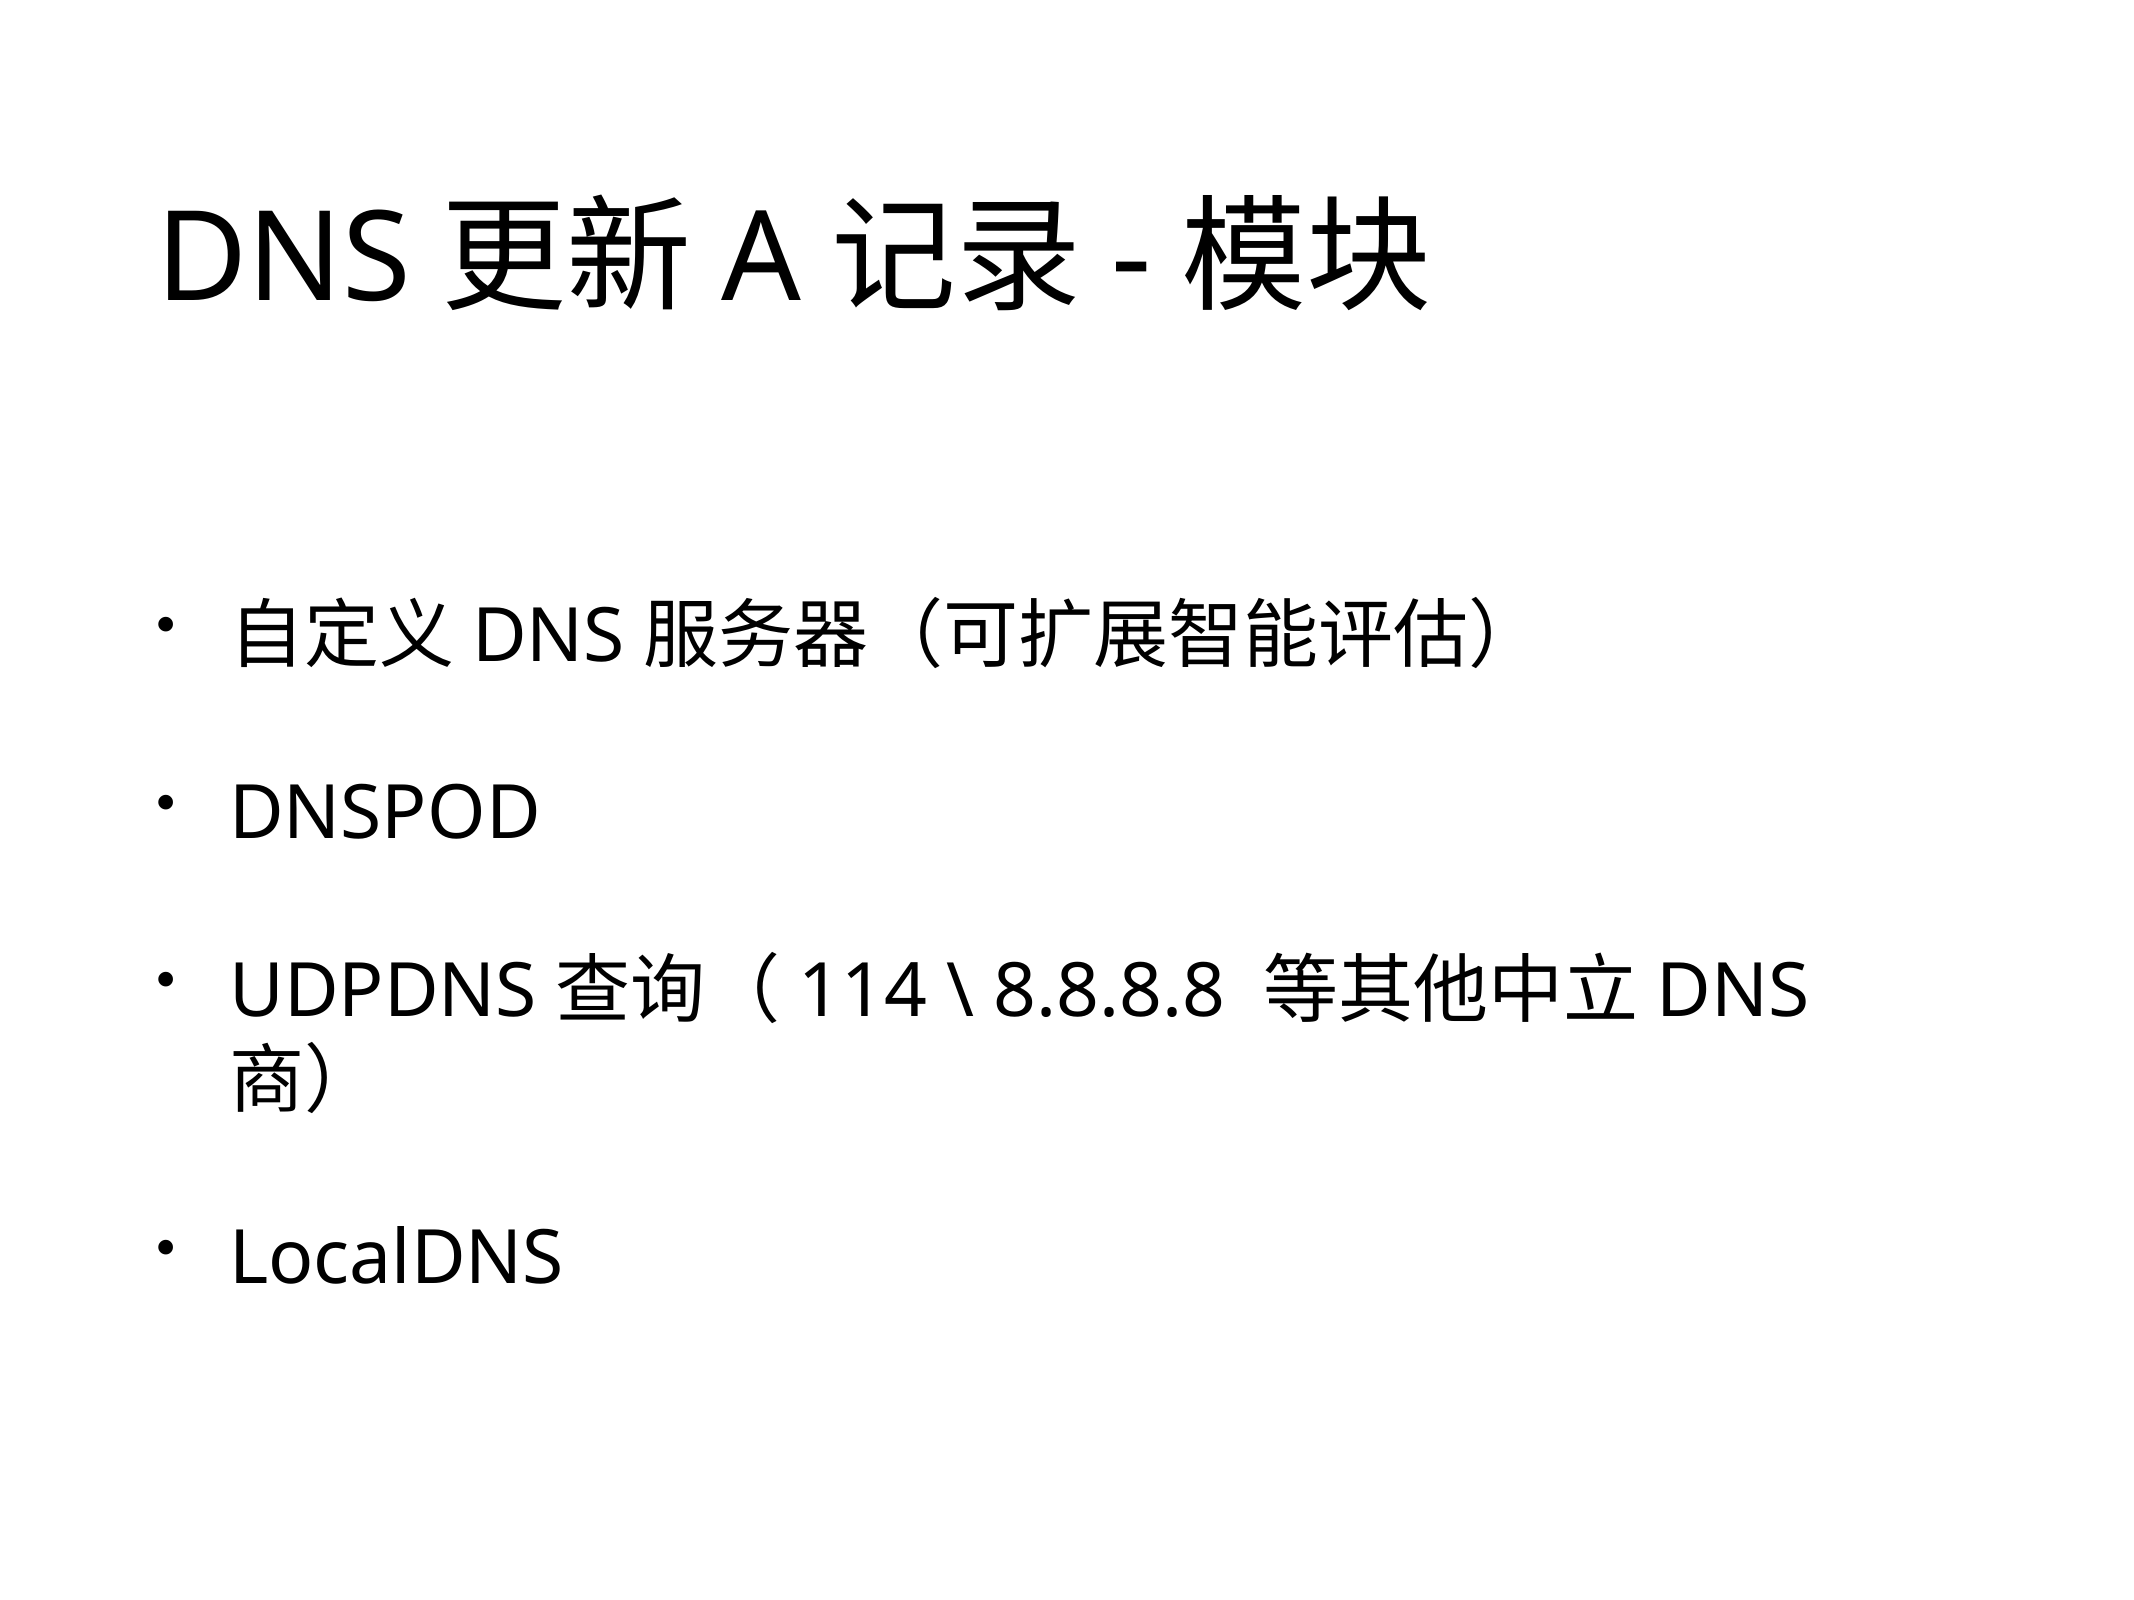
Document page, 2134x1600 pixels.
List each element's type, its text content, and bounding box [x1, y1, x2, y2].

list 自定义DNS服务器（可扩展智能评估） DNSPOD UDPDNS查询（114 \ 8.8.8.8 等其他中立DNS商） LocalDNS [155, 426, 1978, 1459]
title DNS更新A记录-模块 [155, 72, 1978, 426]
